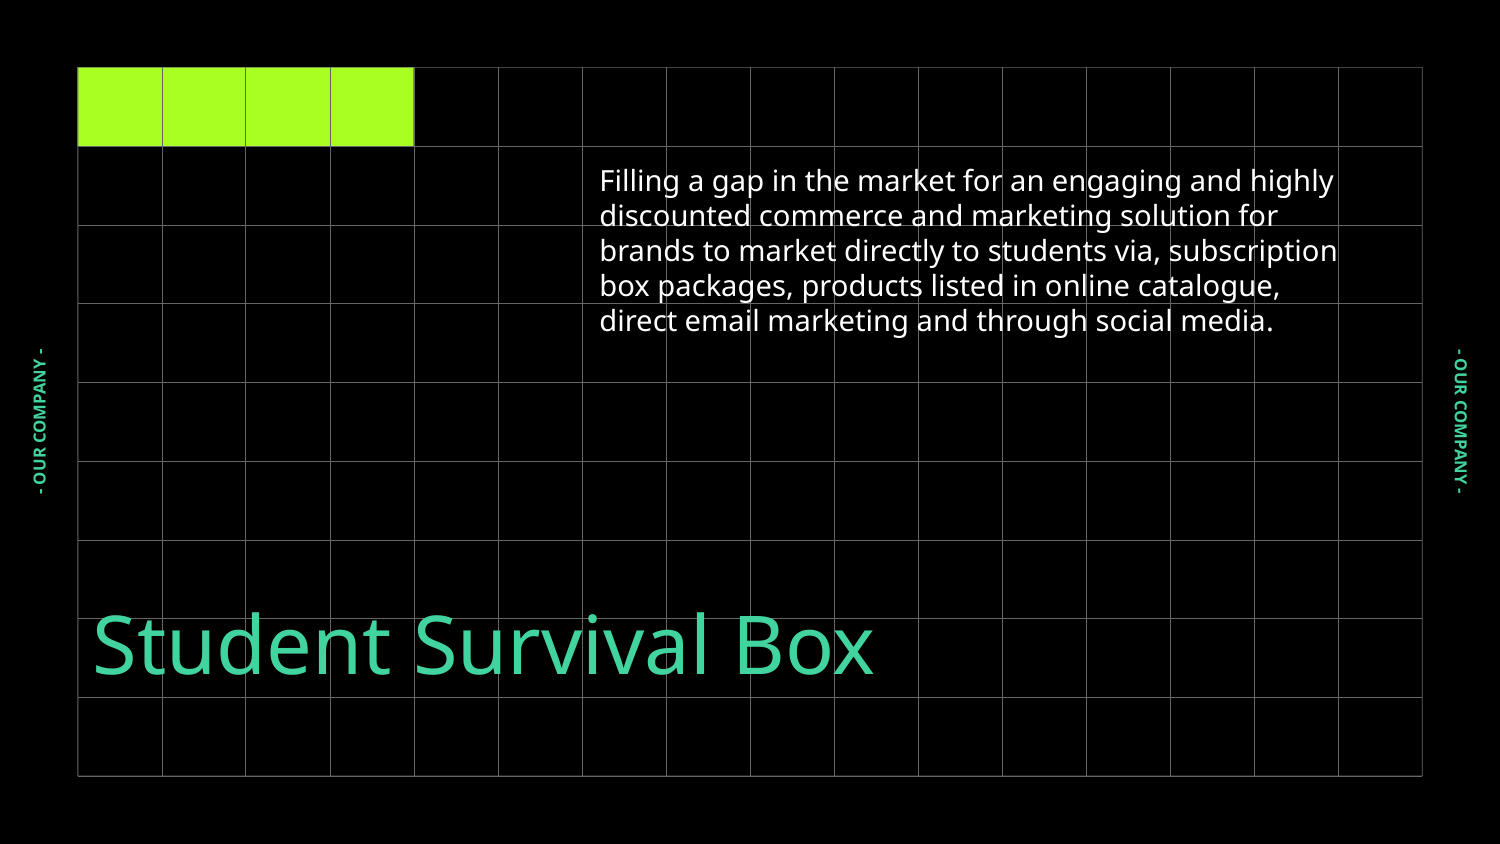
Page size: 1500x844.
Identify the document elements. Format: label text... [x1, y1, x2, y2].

title - OUR COMPANY - [0, 86, 78, 758]
title - OUR COMPANY - [1422, 88, 1500, 756]
subtitle Filling a gap in the market for an engaging and highly discounted commerce and marketing solution for brands to market directly to students via, subscription box packages, products listed in online catalogue, direct email marketing and through social media. [584, 147, 1374, 471]
title Student Survival Box [77, 577, 1115, 718]
